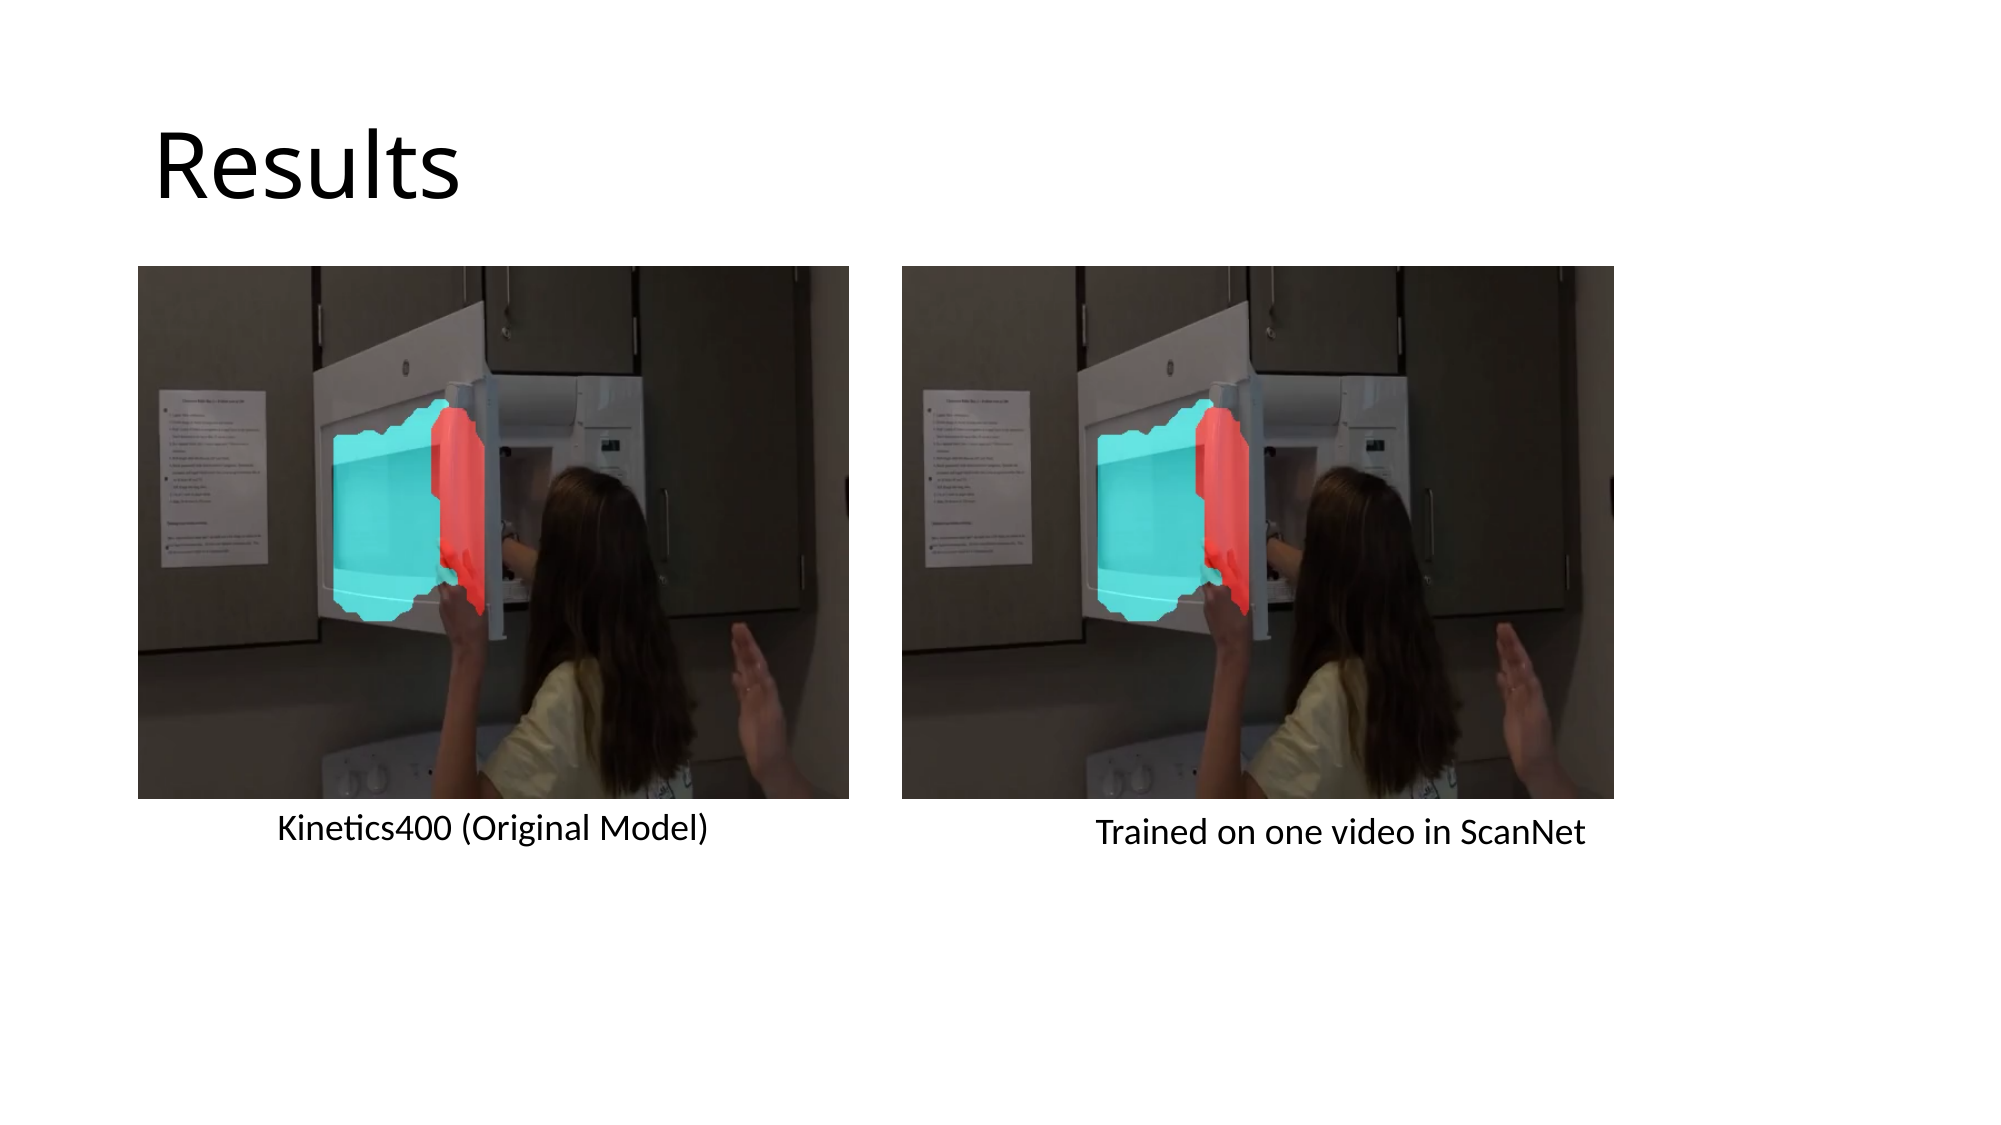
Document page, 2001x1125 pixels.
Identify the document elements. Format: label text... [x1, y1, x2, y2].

text_box Kinetics400 (Original Model) [262, 800, 725, 856]
text_box Trained on one video in ScanNet [1080, 800, 1602, 859]
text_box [901, 265, 1614, 800]
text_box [137, 265, 850, 800]
title Results [137, 59, 1863, 278]
